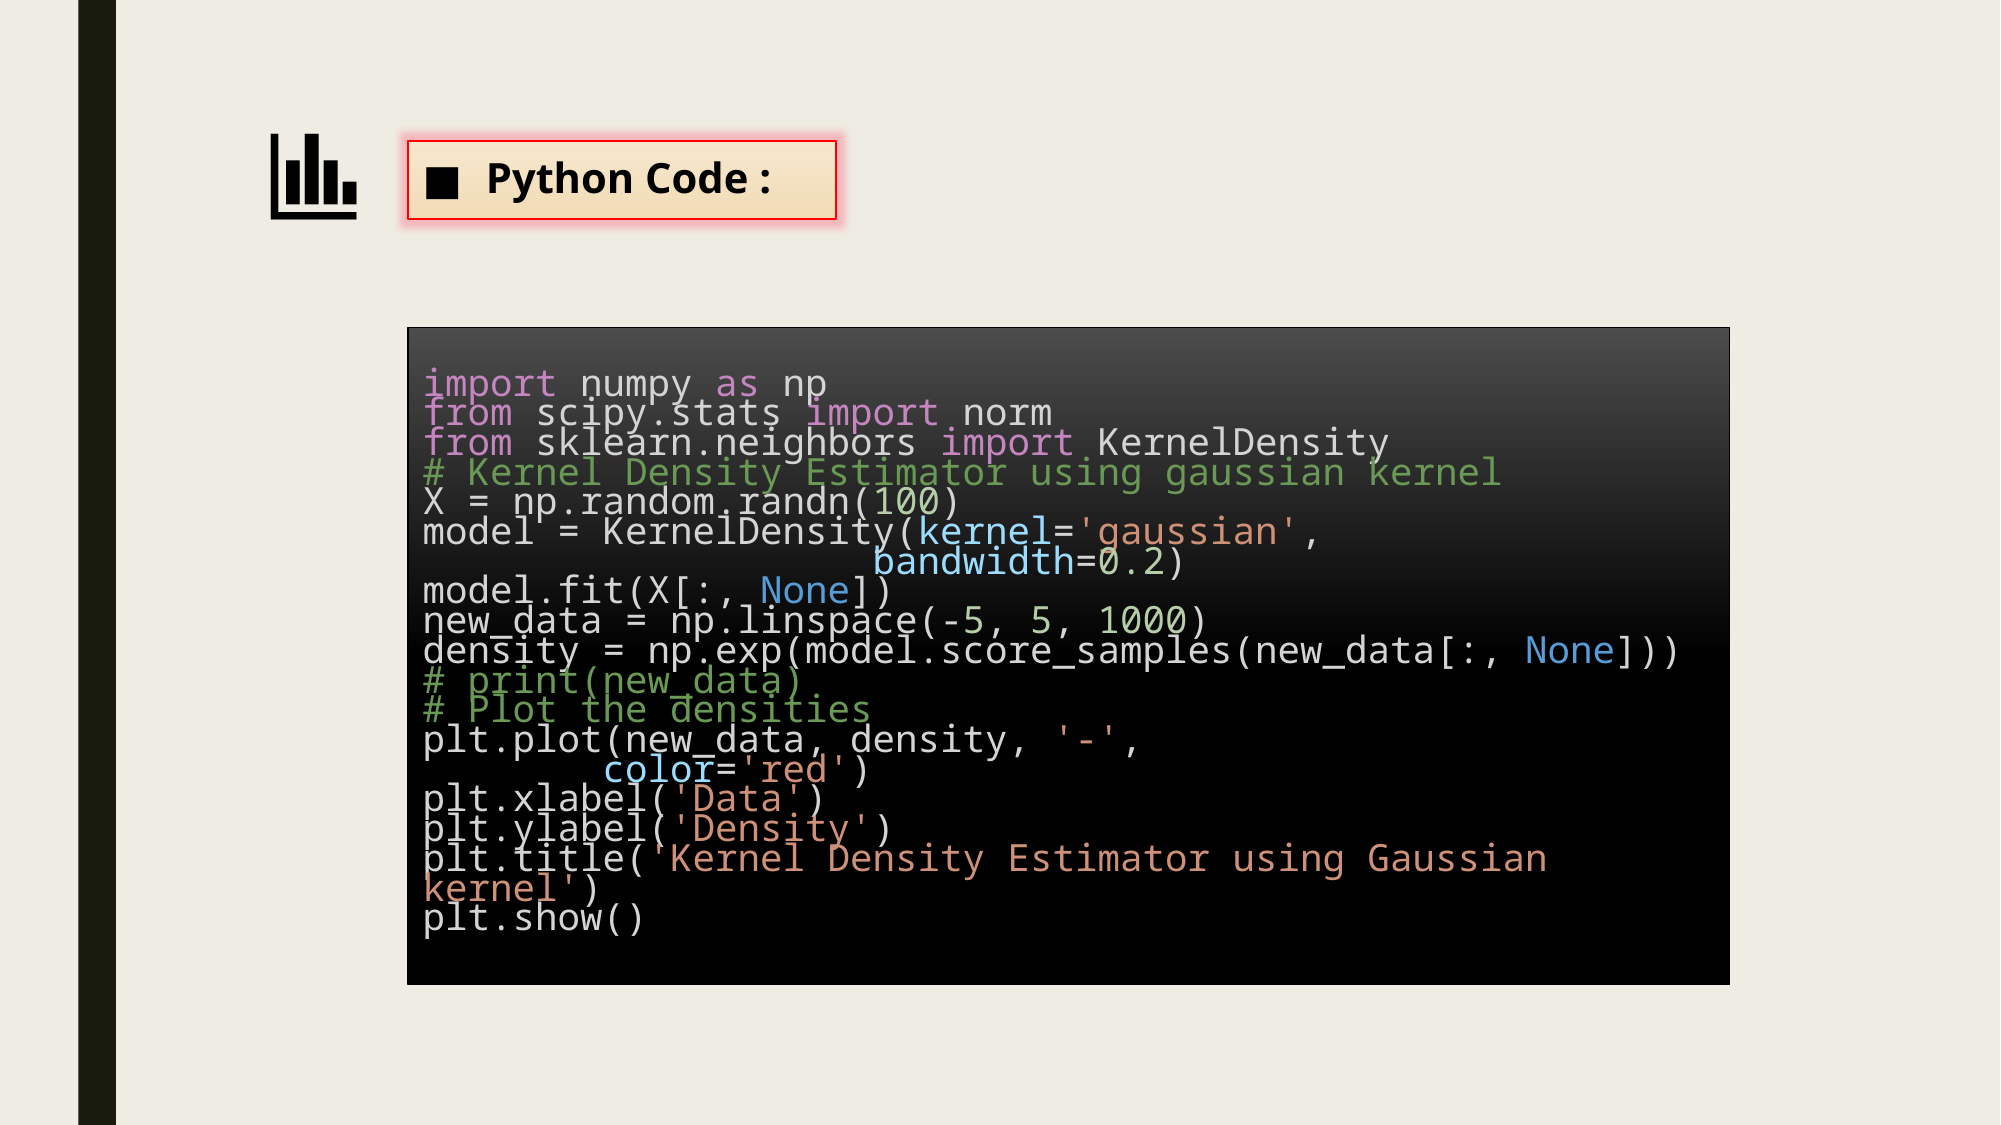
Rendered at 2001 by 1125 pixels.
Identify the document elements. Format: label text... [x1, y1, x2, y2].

text_box Python Code : [407, 140, 836, 219]
text_box import numpy as np from scipy.stats import norm from sklearn.neighbors import KernelDensity # Kernel Density Estimator using gaussian kernel X = np.random.randn(100) model = KernelDensity(kernel='gaussian', bandwidth=0.2) model.fit(X[:, None]) new_data = np.linspace(-5, 5, 1000) density = np.exp(model.score_samples(new_data[:, None])) # print(new_data) # Plot the densities plt.plot(new_data, density, '-', color='red') plt.xlabel('Data') plt.ylabel('Density') plt.title('Kernel Density Estimator using Gaussian kernel') plt.show() [407, 327, 1730, 985]
picture [253, 116, 374, 237]
